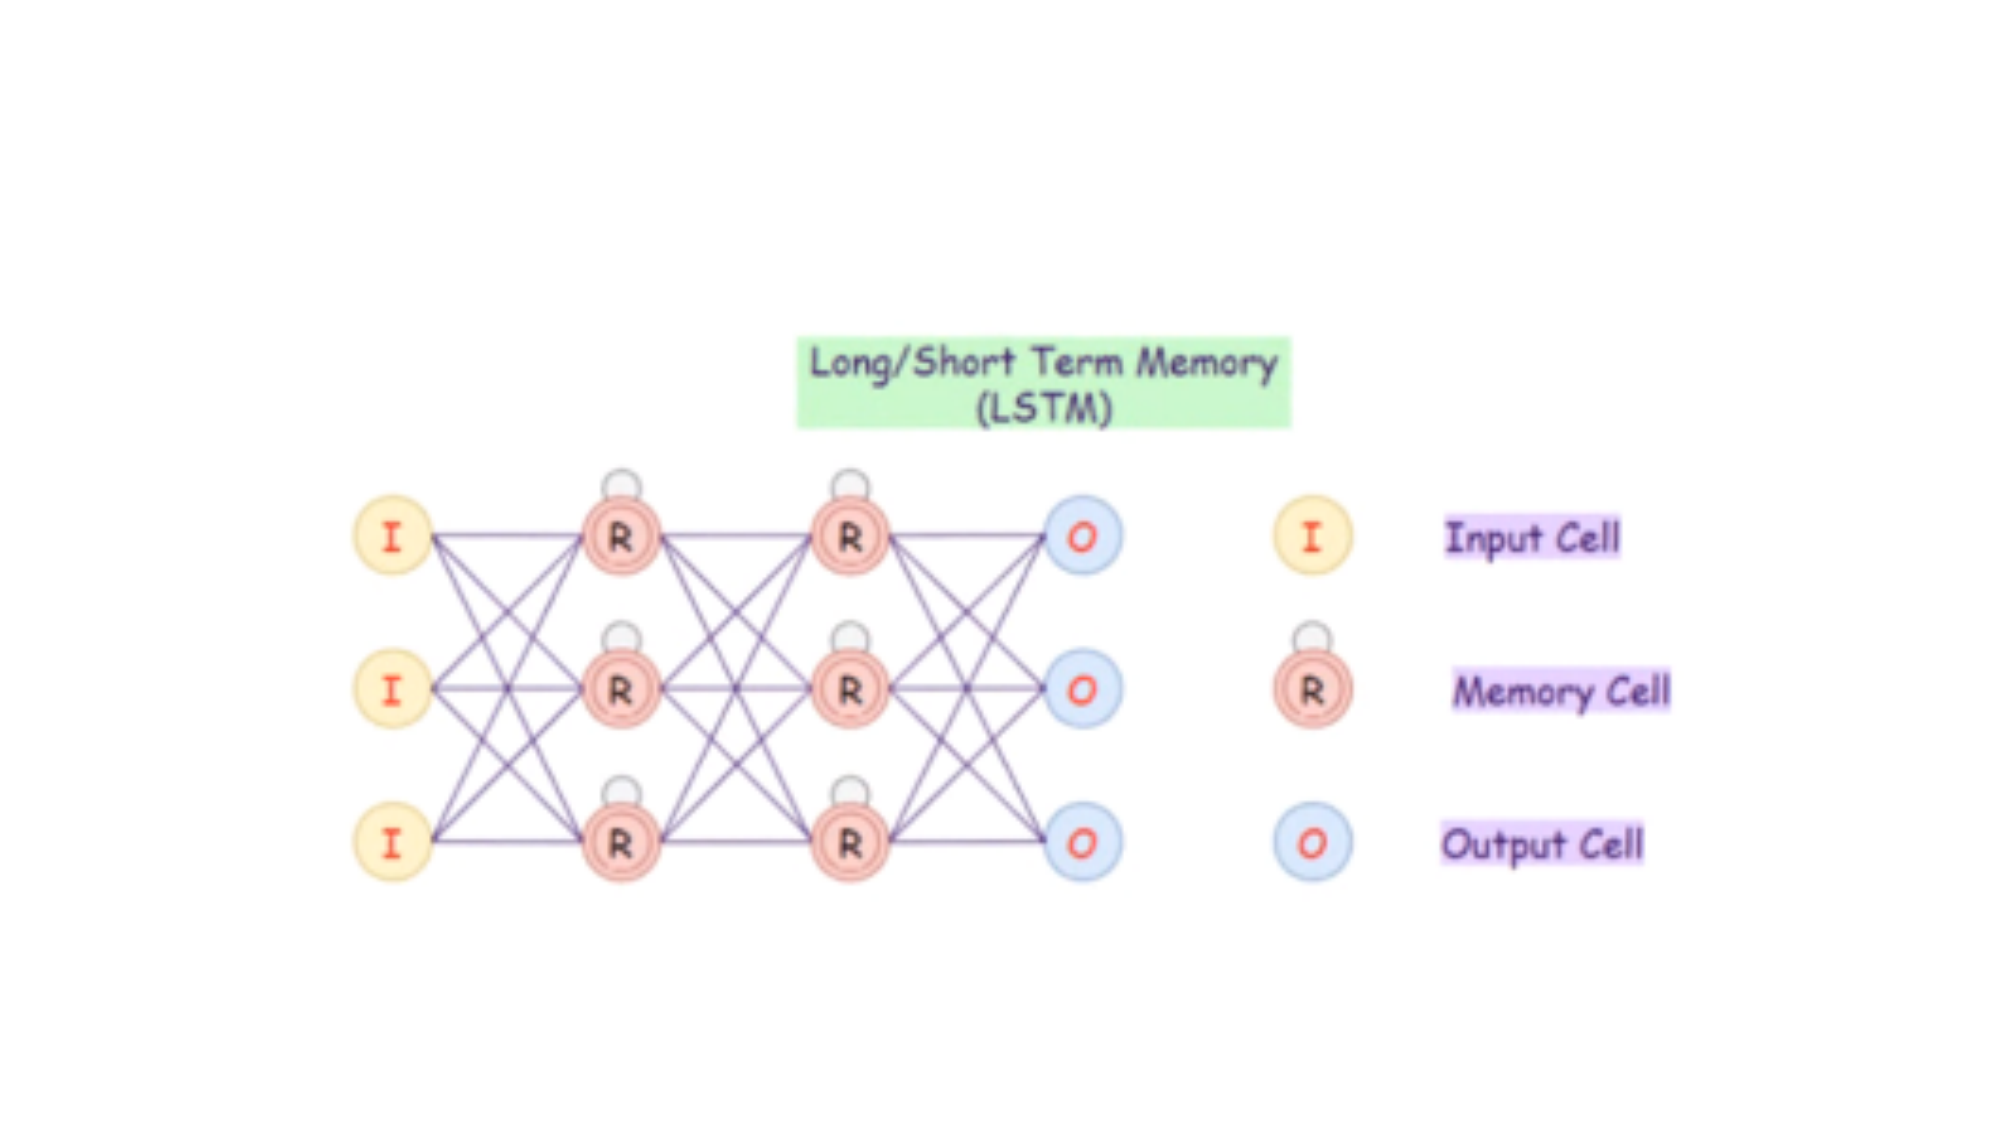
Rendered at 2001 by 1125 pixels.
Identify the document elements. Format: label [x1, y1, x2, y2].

picture [137, 277, 1850, 1064]
